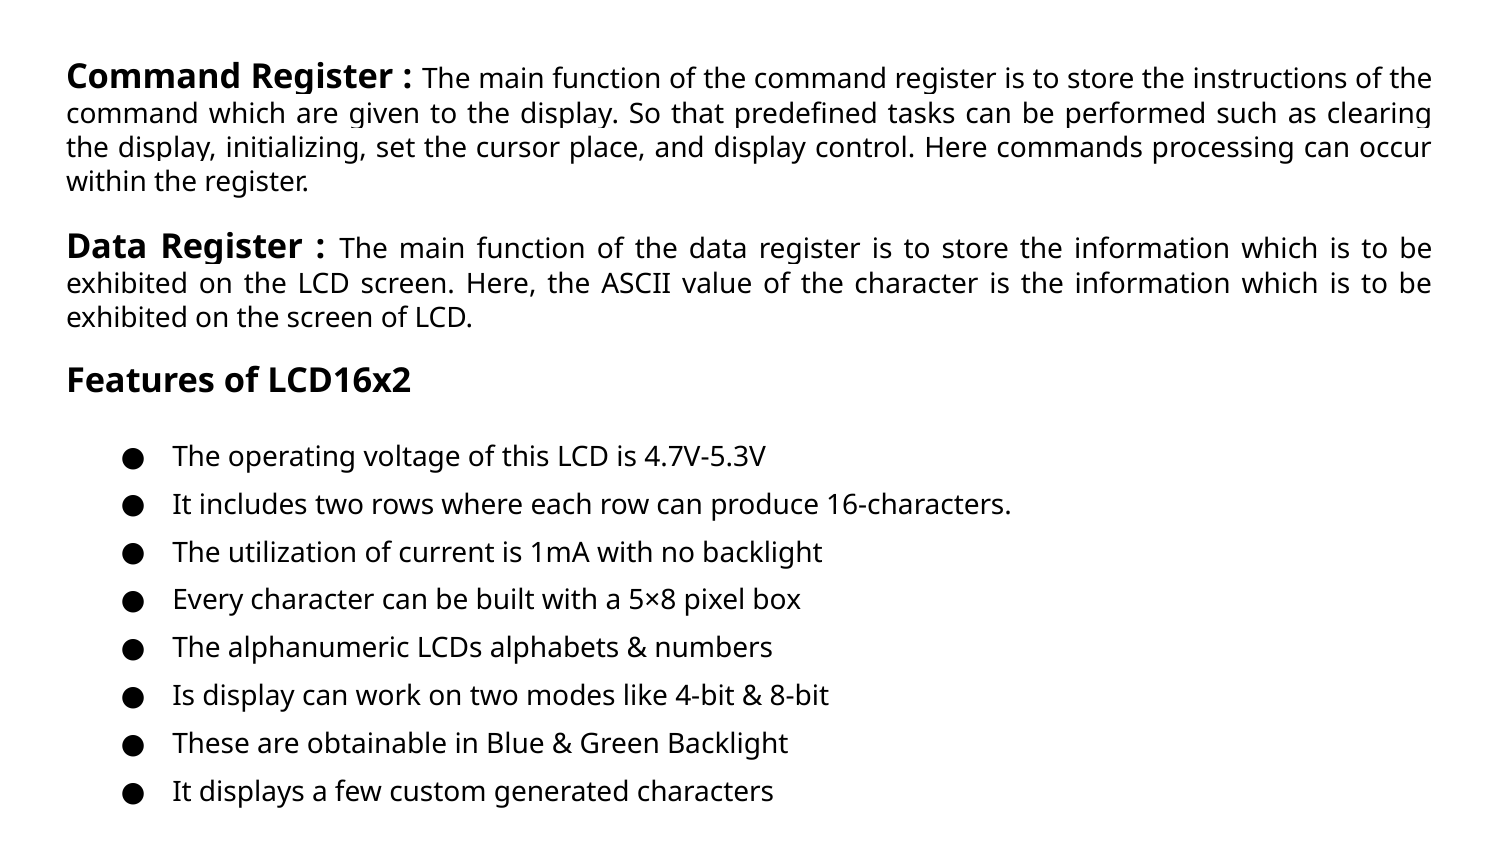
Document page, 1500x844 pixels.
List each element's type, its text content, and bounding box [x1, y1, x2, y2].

list Command Register : The main function of the command register is to store the instructions of the command which are given to the display. So that predefined tasks can be performed such as clearing the display, initializing, set the cursor place, and display control. Here commands processing can occur within the register. Data Register : The main function of the data register is to store the information which is to be exhibited on the LCD screen. Here, the ASCII value of the character is the information which is to be exhibited on the screen of LCD. Features of LCD16x2 The operating voltage of this LCD is 4.7V-5.3V It includes two rows where each row can produce 16-characters. The utilization of current is 1mA with no backlight Every character can be built with a 5×8 pixel box The alphanumeric LCDs alphabets & numbers Is display can work on two modes like 4-bit & 8-bit These are obtainable in Blue & Green Backlight It displays a few custom generated characters [51, 39, 1449, 822]
